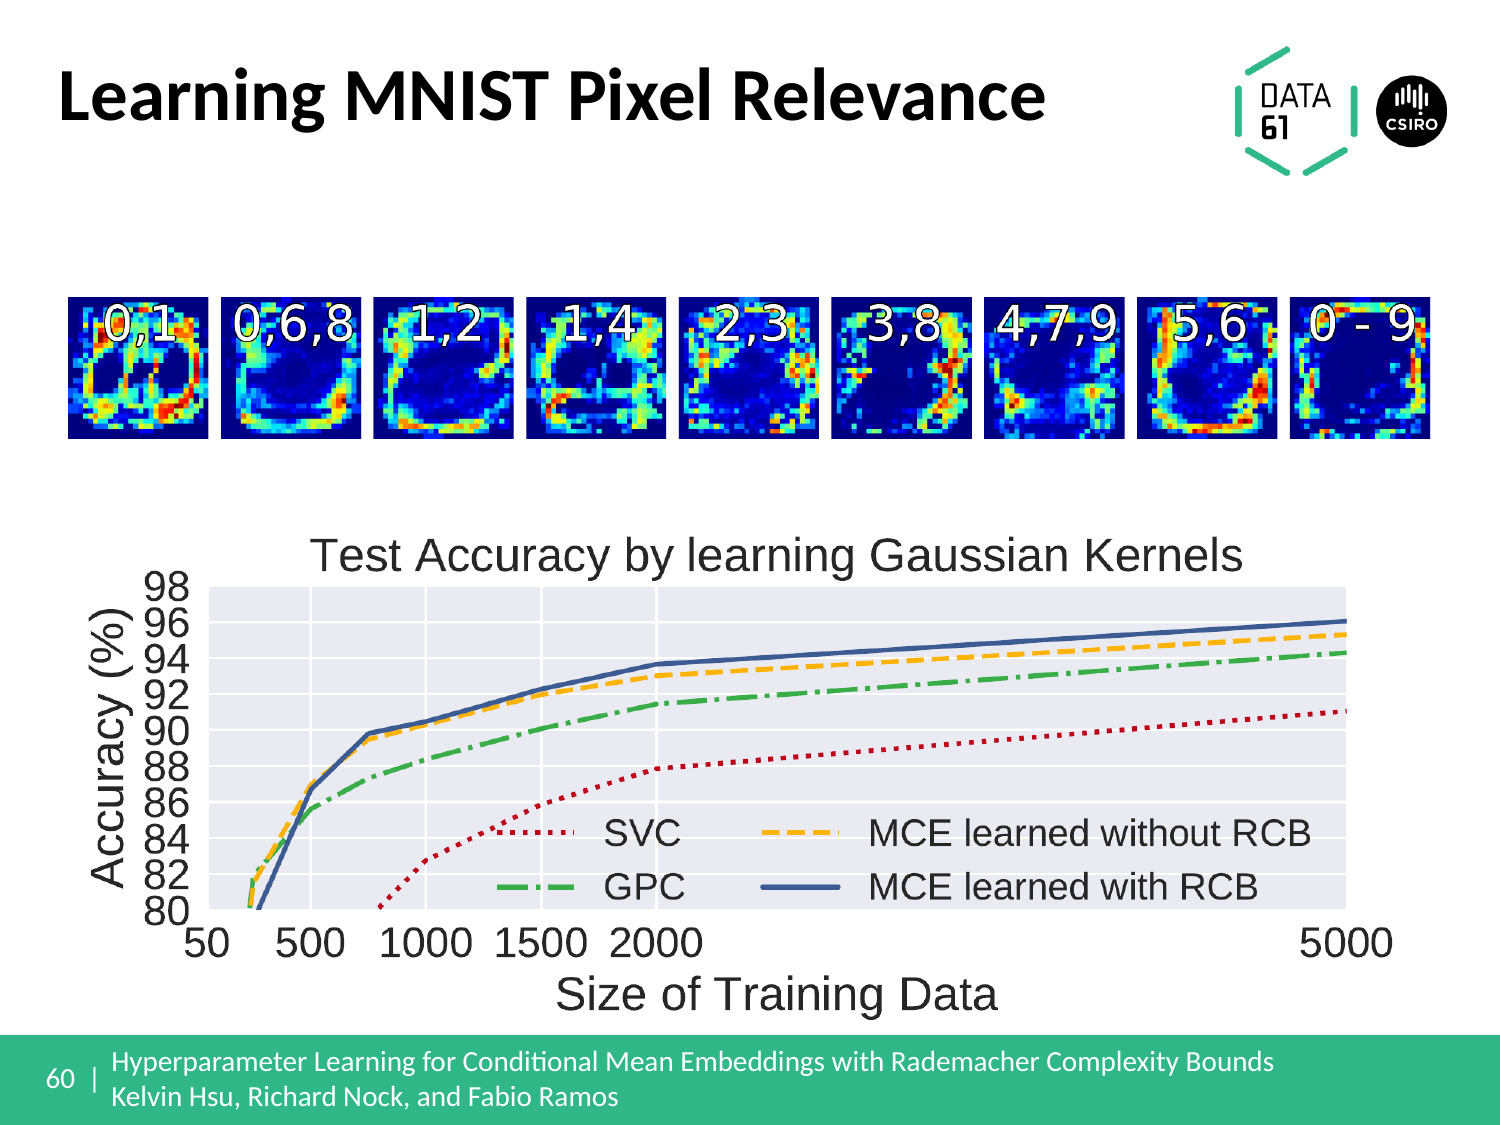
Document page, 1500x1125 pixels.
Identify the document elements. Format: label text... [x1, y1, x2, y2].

footer Hyperparameter Learning for Conditional Mean Embeddings with Rademacher Complexity Bounds Kelvin Hsu, Richard Nock, and Fabio Ramos [111, 1066, 1293, 1088]
picture [63, 290, 1437, 447]
slide_number 60 | [41, 1066, 102, 1088]
title Learning MNIST Pixel Relevance [58, 45, 1211, 185]
picture [76, 526, 1406, 1025]
picture [1235, 46, 1447, 176]
